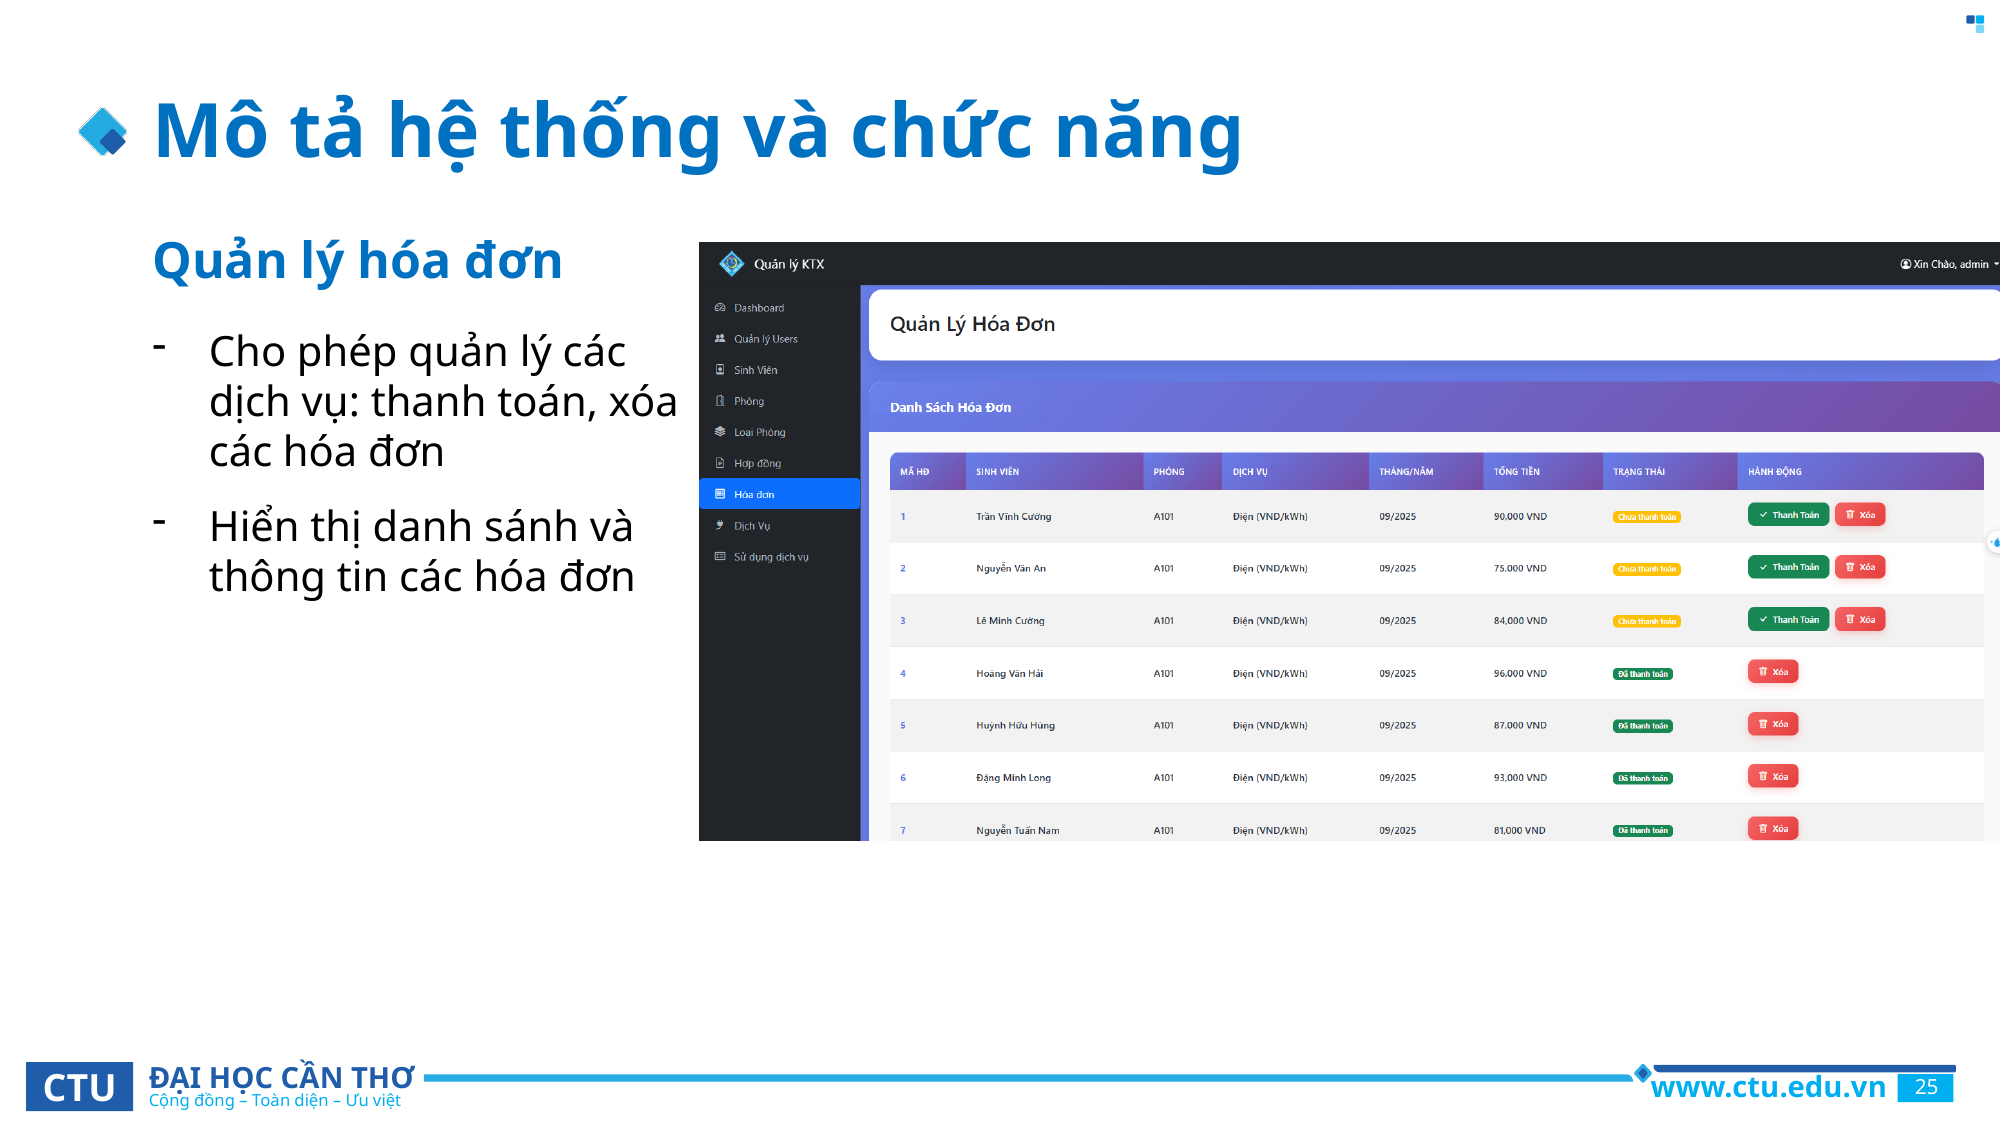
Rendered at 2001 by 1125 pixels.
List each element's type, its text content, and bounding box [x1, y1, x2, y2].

picture [699, 242, 2000, 841]
picture [78, 107, 127, 156]
text_box Quản lý hóa đơn [137, 209, 871, 315]
title Mô tả hệ thống và chức năng [137, 24, 1863, 242]
text_box Cho phép quản lý các dịch vụ: thanh toán, xóa các hóa đơn Hiển thị danh sánh và thông tin các hóa đơn [137, 317, 699, 811]
